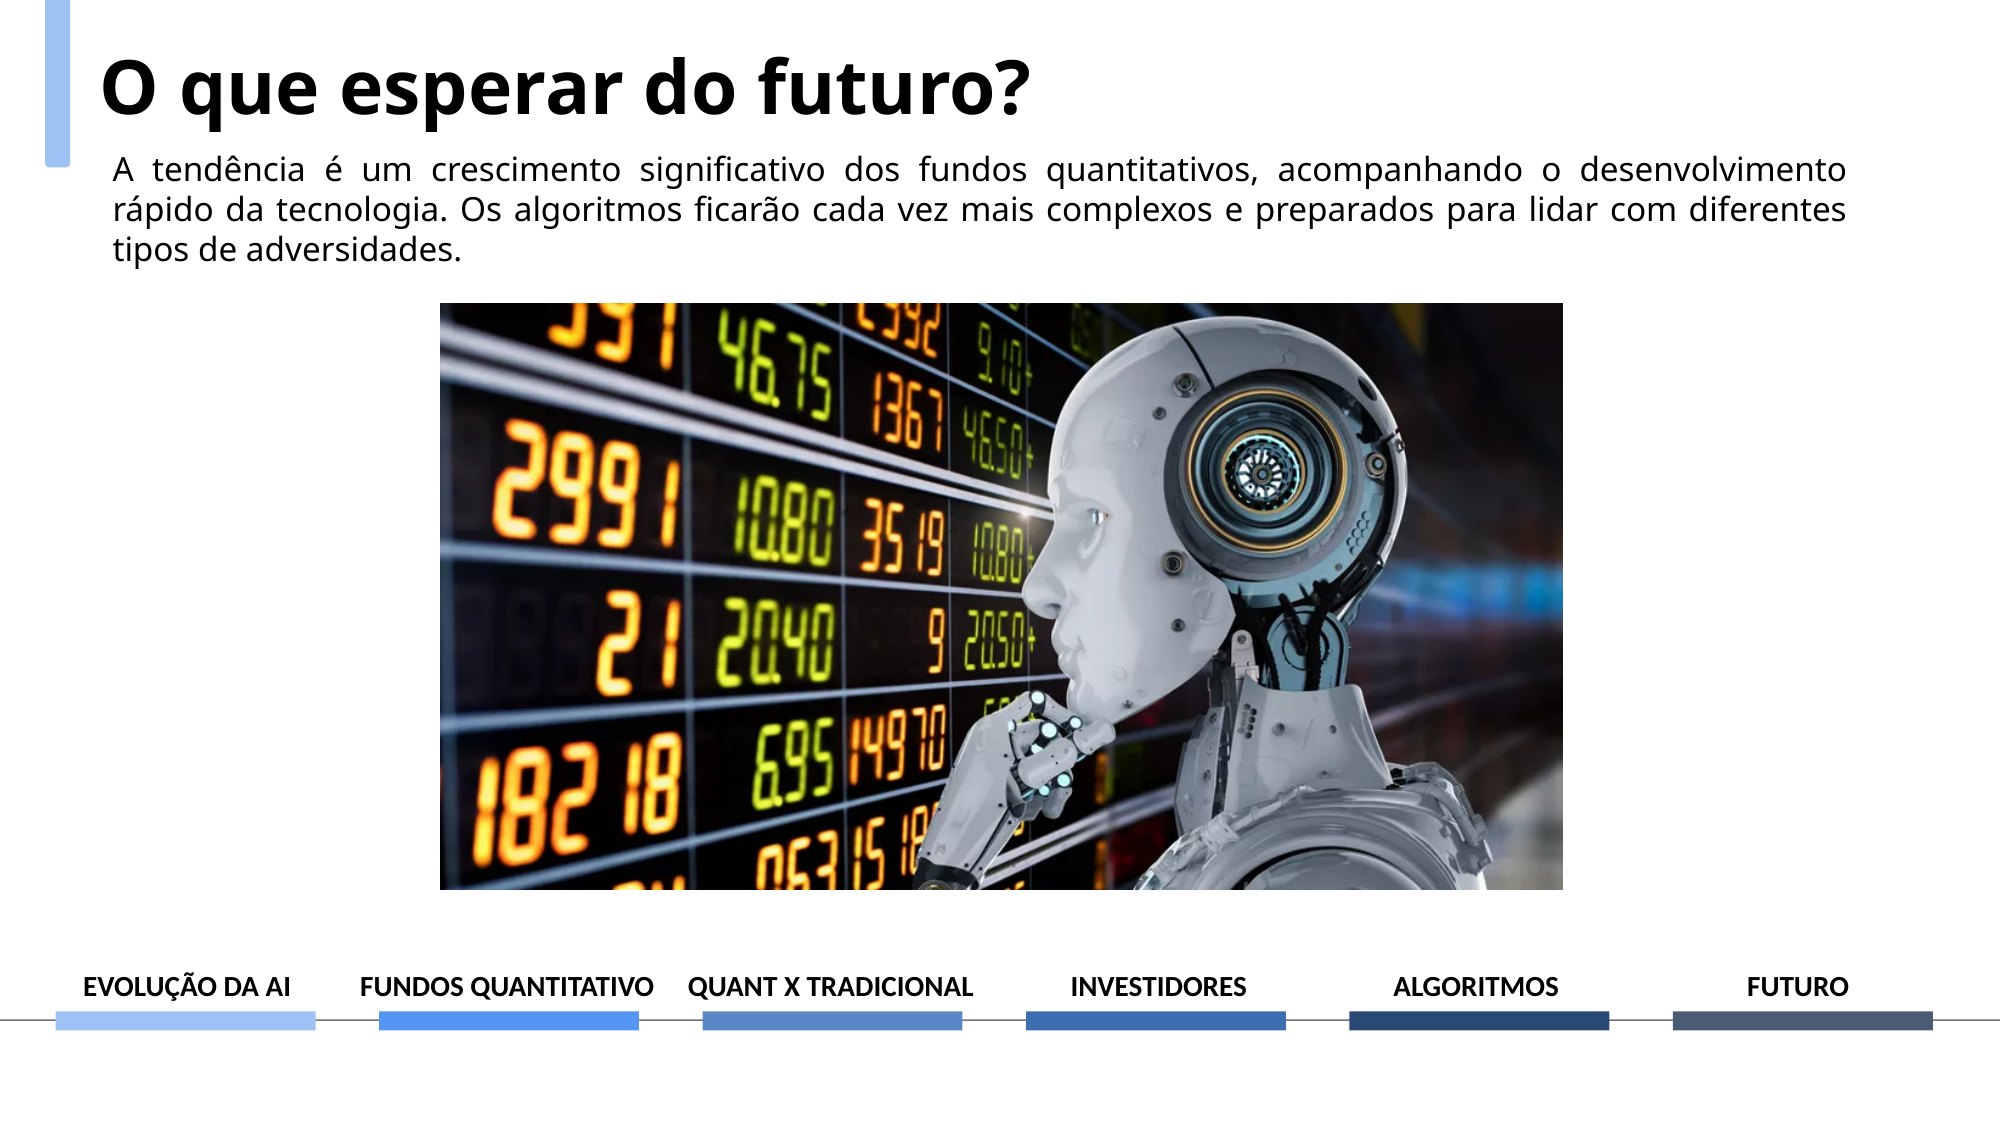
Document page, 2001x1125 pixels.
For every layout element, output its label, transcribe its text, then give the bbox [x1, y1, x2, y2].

text_box [1026, 1011, 1286, 1031]
text_box QUANT X TRADICIONAL [746, 959, 920, 1010]
text_box [44, 0, 72, 169]
text_box FUTURO [1559, 959, 2000, 1010]
text_box O que esperar do futuro? [84, 32, 1867, 138]
text_box [702, 1011, 963, 1031]
text_box [379, 1011, 639, 1031]
text_box ALGORITMOS [1237, 959, 1559, 1010]
text_box [1672, 1011, 1933, 1031]
text_box A tendência é um crescimento significativo dos fundos quantitativos, acompanhando o desenvolvimento rápido da tecnologia. Os algoritmos ficarão cada vez mais complexos e preparados para lidar com diferentes tipos de adversidades. [97, 140, 1865, 276]
picture [439, 303, 1563, 890]
text_box INVESTIDORES [920, 959, 1237, 1010]
text_box [55, 1011, 316, 1031]
text_box EVOLUÇÃO DA AI [0, 959, 268, 1010]
text_box [1349, 1011, 1610, 1031]
text_box FUNDOS QUANTITATIVO [268, 959, 746, 1010]
